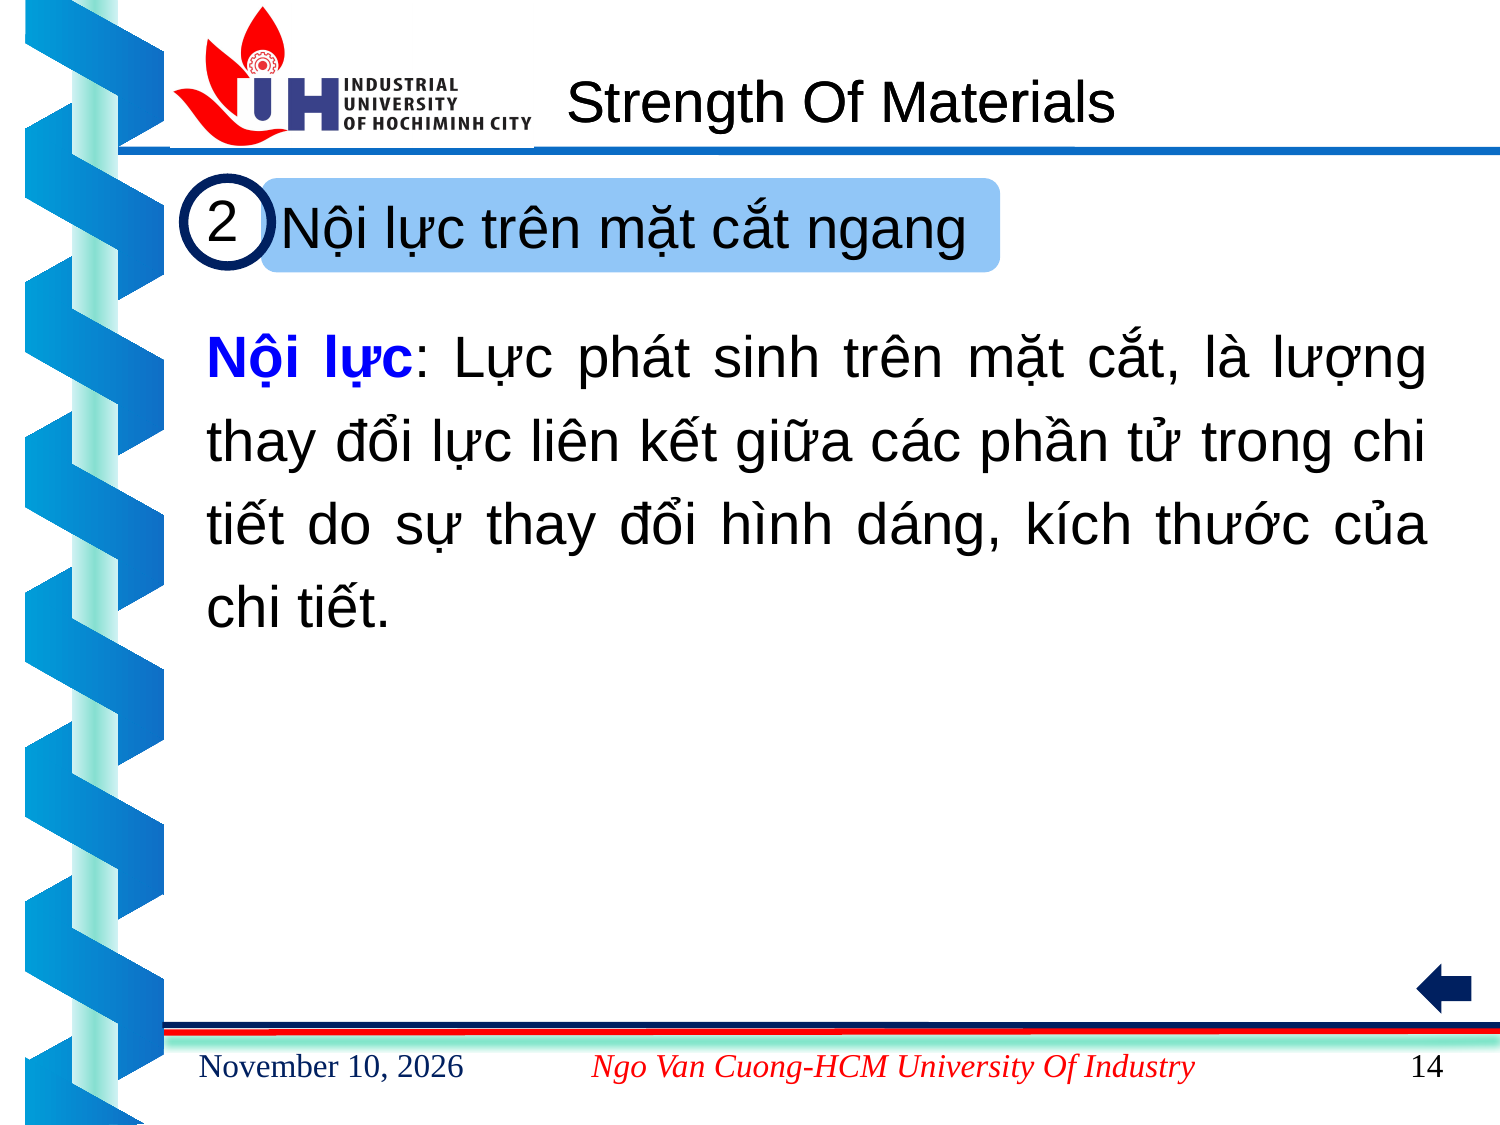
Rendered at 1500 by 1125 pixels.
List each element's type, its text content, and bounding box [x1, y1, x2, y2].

text_box Nội lực trên mặt cắt ngang [273, 178, 1001, 273]
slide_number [183, 1036, 497, 1112]
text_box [183, 175, 272, 267]
title Strength Of Materials [551, 56, 1376, 143]
text_box [1416, 963, 1472, 1014]
text_box Nội lực: Lực phát sinh trên mặt cắt, là lượng thay đổi lực liên kết giữa các phần tử trong chi tiết do sự thay đổi hình dáng, kích thước của chi tiết. [191, 298, 1444, 647]
footer Ngo Van Cuong-HCM University Of Industry [512, 1036, 1276, 1112]
slide_number 14 [1276, 1036, 1459, 1112]
picture [170, 3, 534, 148]
